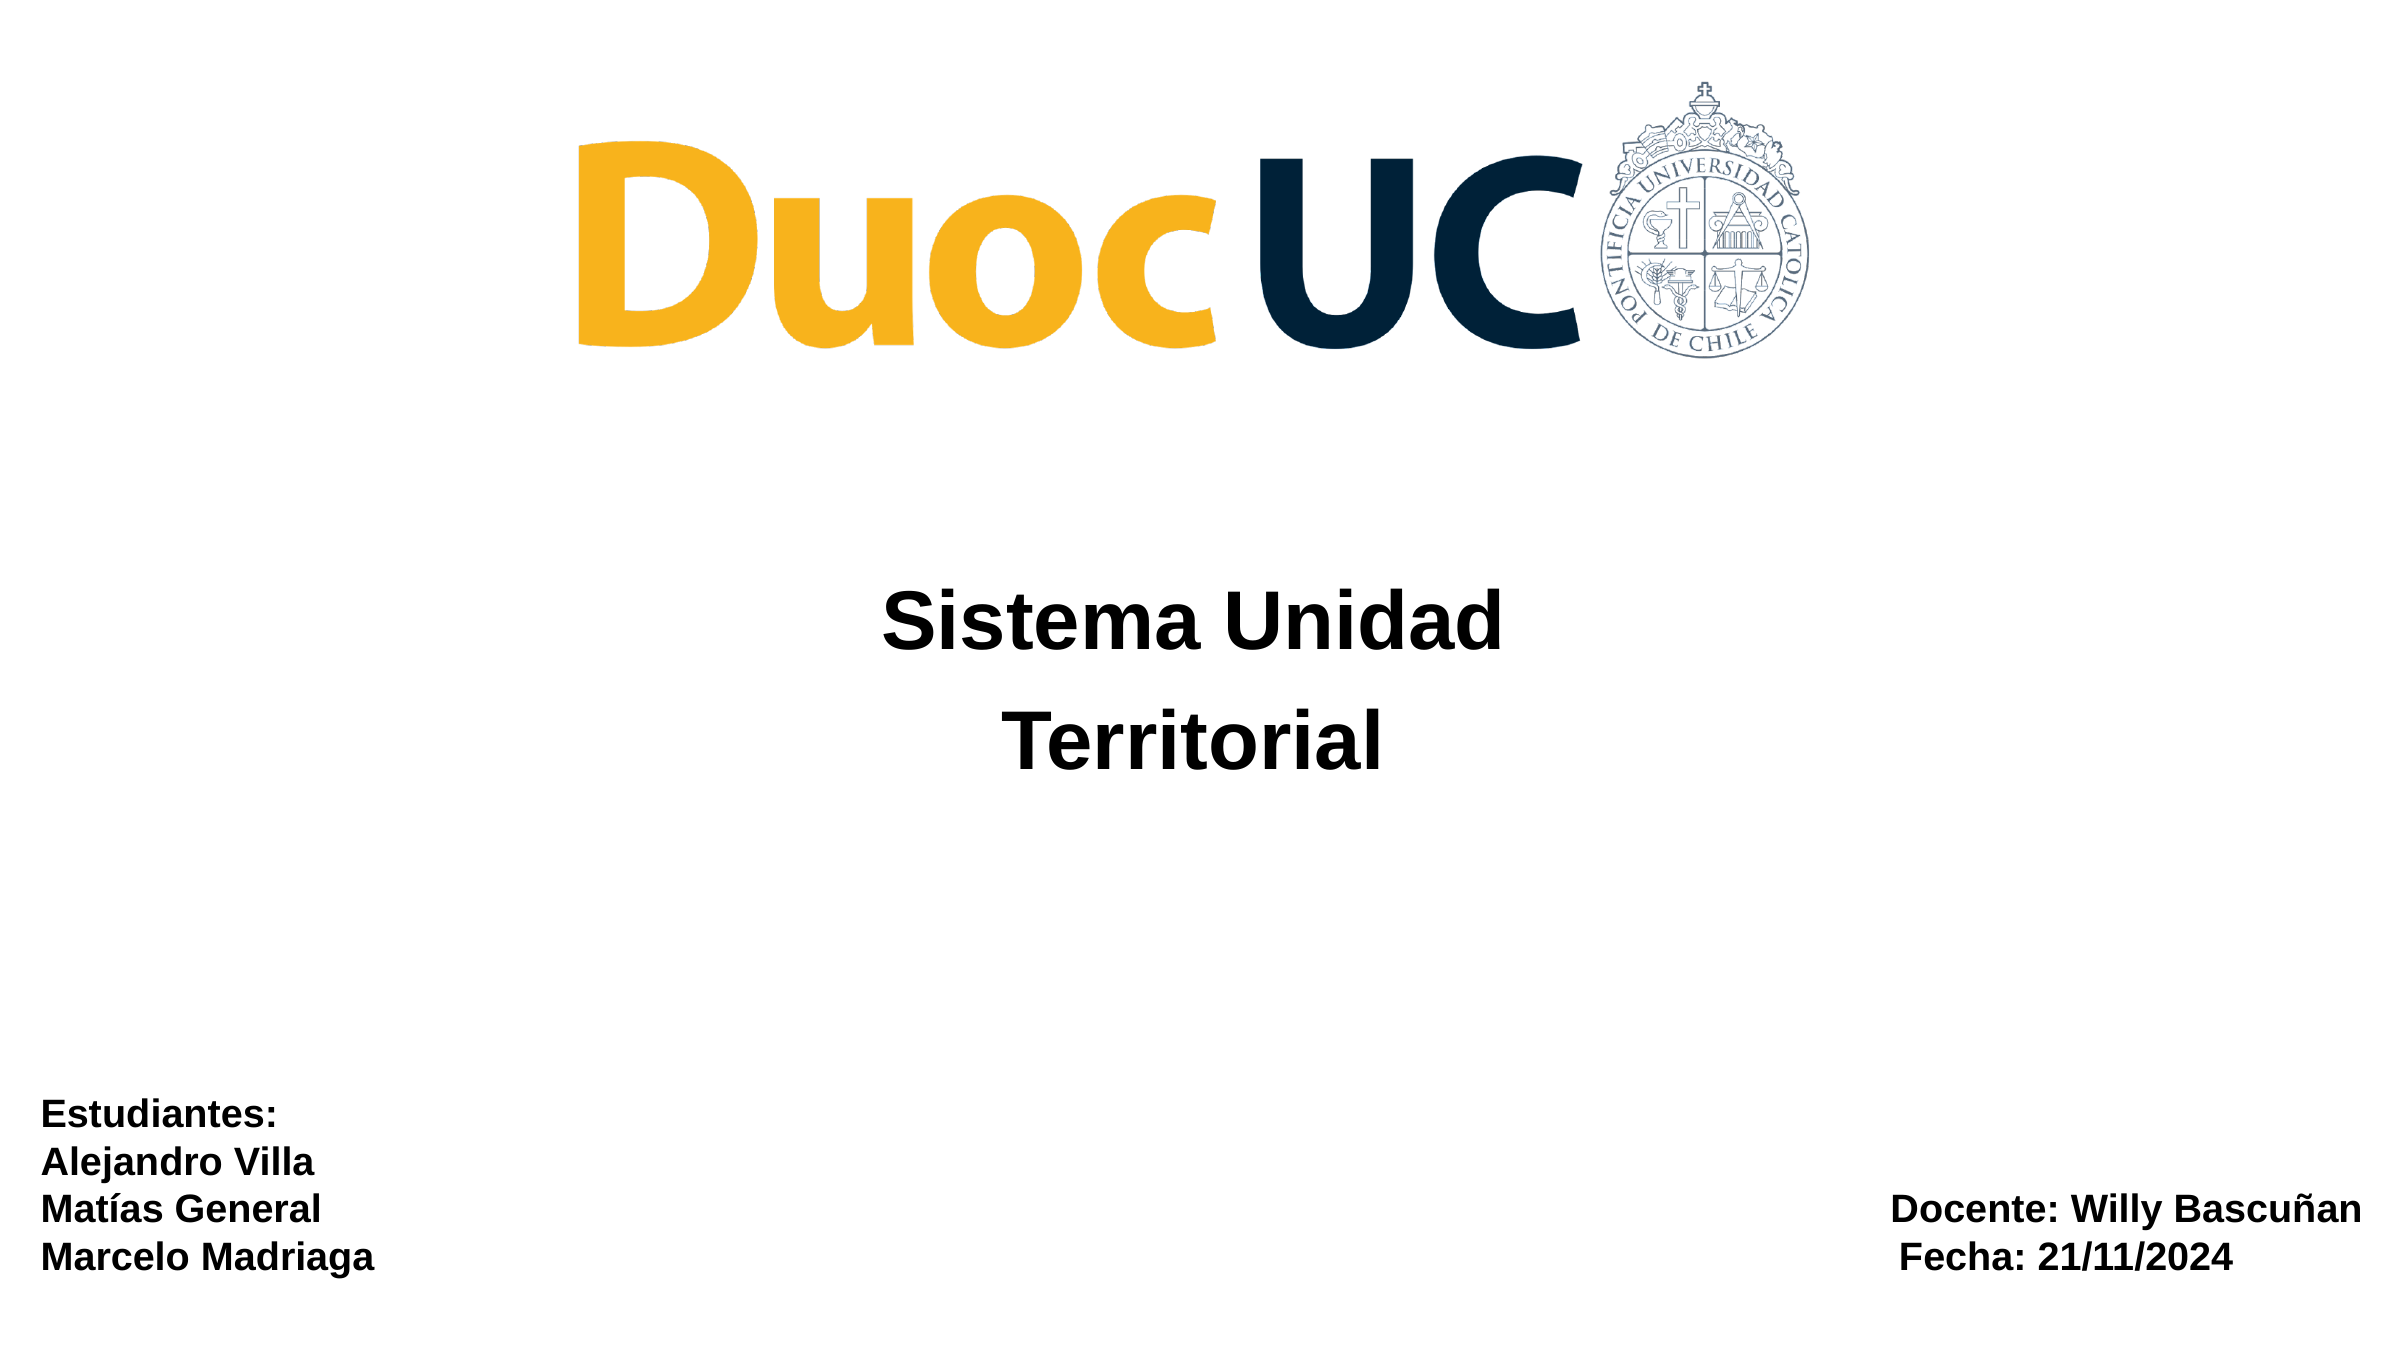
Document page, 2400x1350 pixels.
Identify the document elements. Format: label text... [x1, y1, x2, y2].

text_box Estudiantes: Alejandro Villa Matías General Docente: Willy Bascuñan Marcelo Madriaga Fecha: 21/11/2024 [25, 1080, 2400, 1331]
picture [561, 64, 1826, 377]
text_box Sistema Unidad Territorial [753, 565, 1633, 794]
